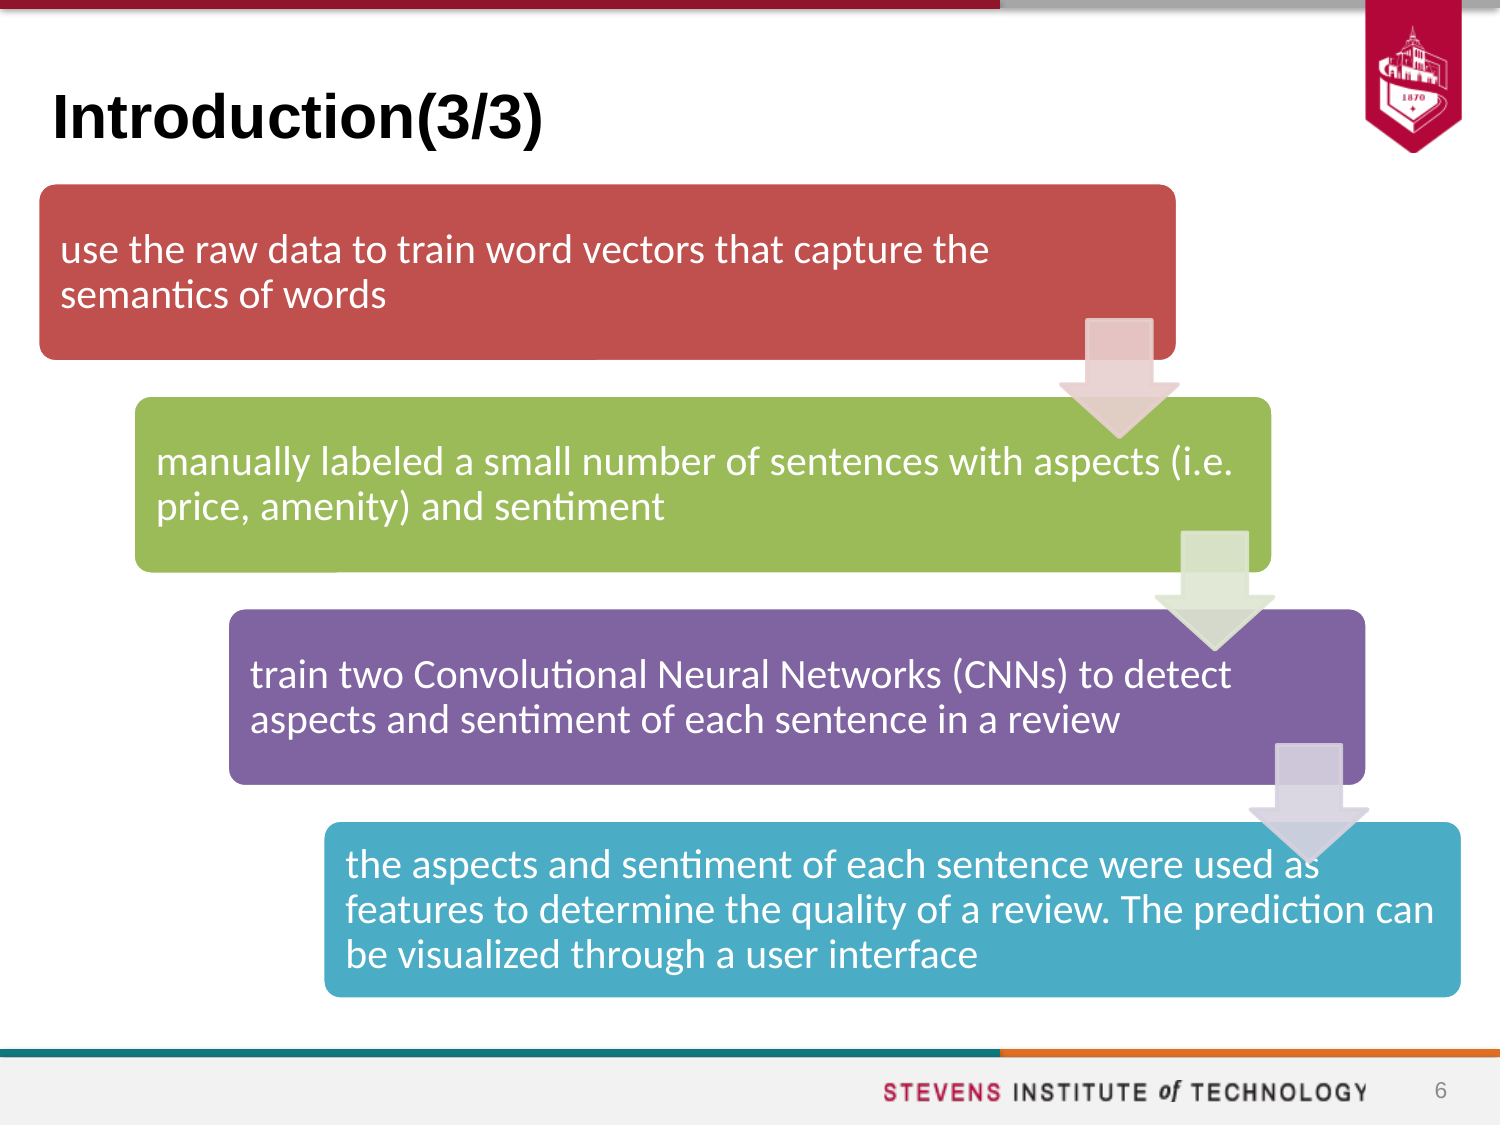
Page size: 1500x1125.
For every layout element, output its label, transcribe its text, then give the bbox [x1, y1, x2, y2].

slide_number 6 [1401, 1059, 1481, 1120]
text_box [36, 182, 1464, 1000]
title Introduction(3/3) [37, 68, 1236, 157]
